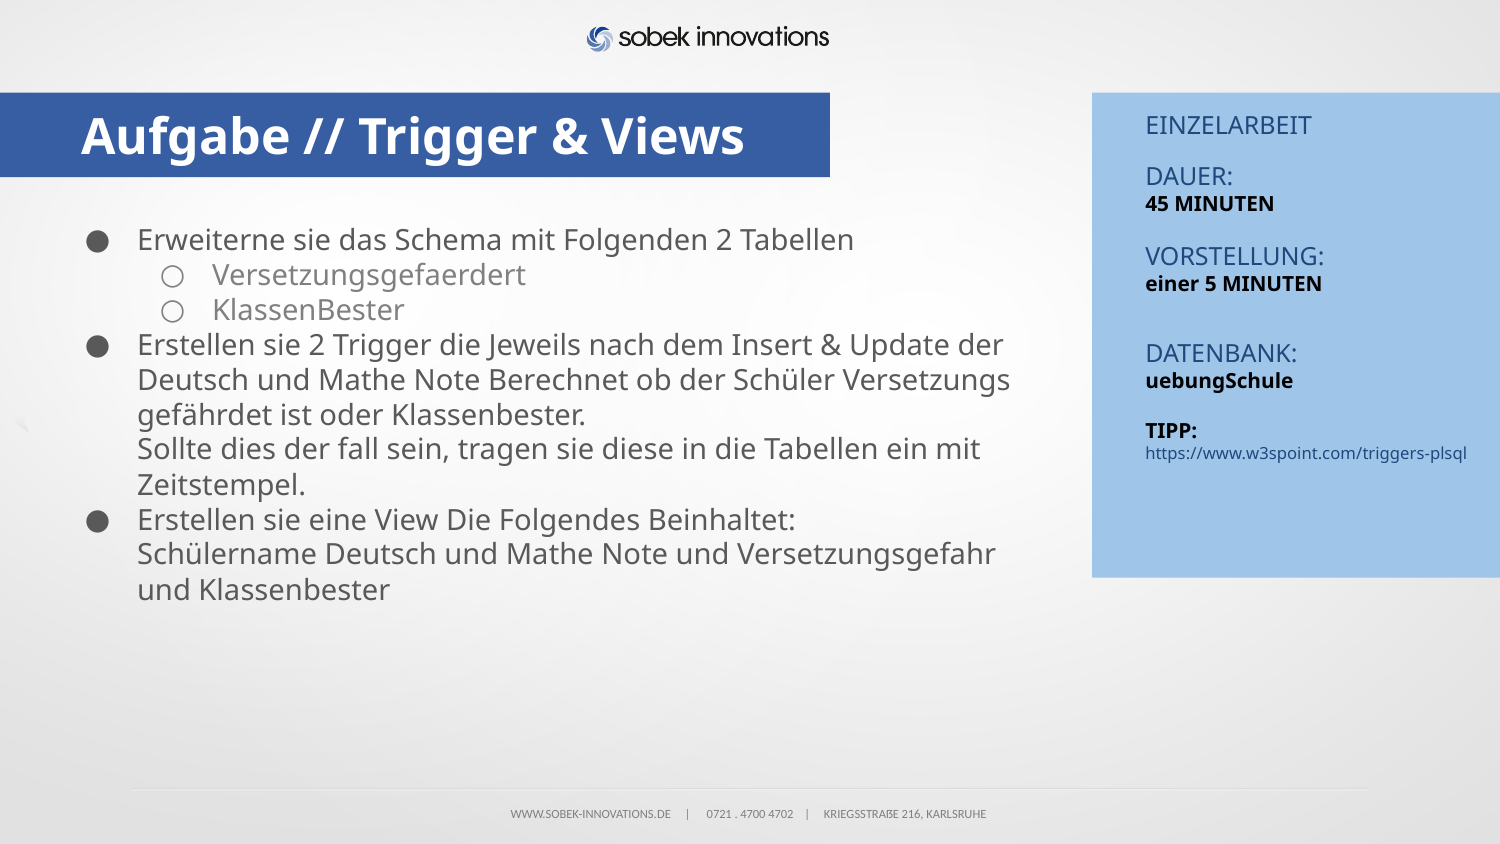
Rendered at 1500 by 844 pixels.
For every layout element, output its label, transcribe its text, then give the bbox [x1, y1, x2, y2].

list Erweiterne sie das Schema mit Folgenden 2 Tabellen Versetzungsgefaerdert KlassenBester Erstellen sie 2 Trigger die Jeweils nach dem Insert & Update der Deutsch und Mathe Note Berechnet ob der Schüler Versetzungs gefährdet ist oder Klassenbester. Sollte dies der fall sein, tragen sie diese in die Tabellen ein mit Zeitstempel. Erstellen sie eine View Die Folgendes Beinhaltet: Schülername Deutsch und Mathe Note und Versetzungsgefahr und Klassenbester [62, 221, 1036, 783]
title Aufgabe // Trigger & Views [0, 92, 830, 178]
subtitle EINZELARBEIT [1130, 94, 1500, 146]
list DAUER: 45 MINUTEN VORSTELLUNG: einer 5 MINUTEN DATENBANK: uebungSchule TIPP: https://www.w3spoint.com/triggers-plsql [1130, 146, 1494, 578]
picture [0, 0, 1500, 844]
